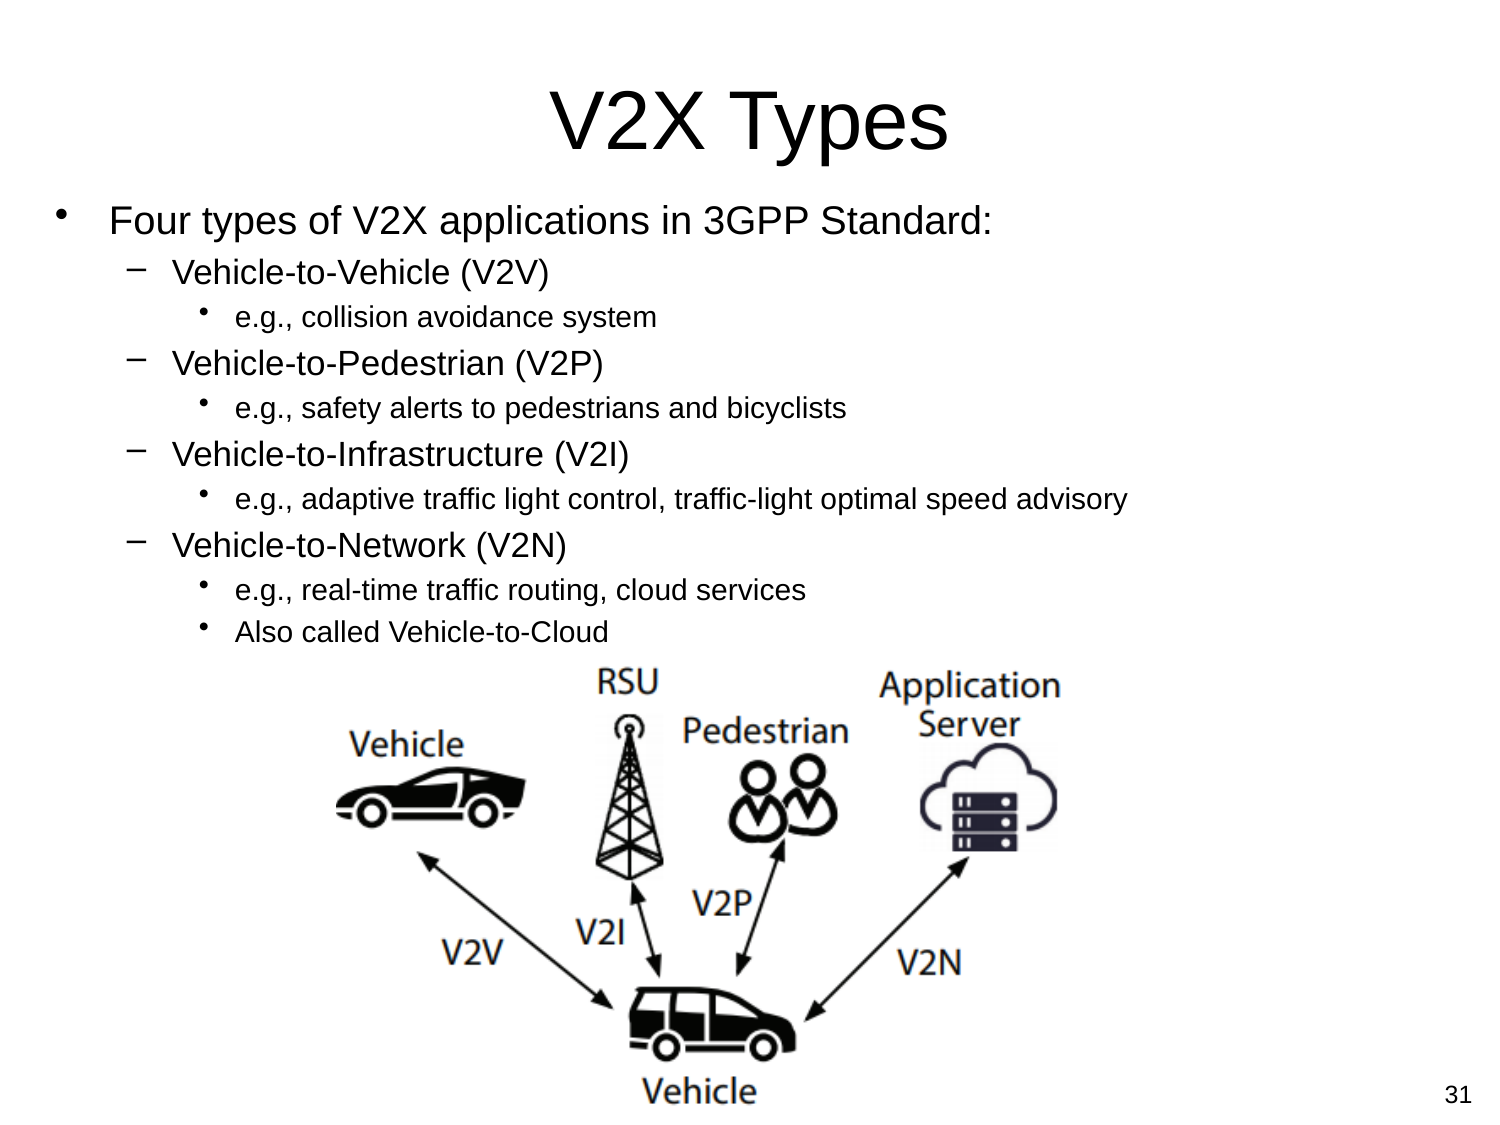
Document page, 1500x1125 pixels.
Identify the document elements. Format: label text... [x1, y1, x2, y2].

title V2X Types [74, 44, 1426, 187]
list Four types of V2X applications in 3GPP Standard: Vehicle-to-Vehicle (V2V) e.g., collision avoidance system Vehicle-to-Pedestrian (V2P) e.g., safety alerts to pedestrians and bicyclists Vehicle-to-Infrastructure (V2I) e.g., adaptive traffic light control, traffic-light optimal speed advisory Vehicle-to-Network (V2N) e.g., real-time traffic routing, cloud services Also called Vehicle-to-Cloud [39, 187, 1500, 659]
picture [336, 657, 1081, 1109]
slide_number 31 [1137, 1070, 1488, 1112]
